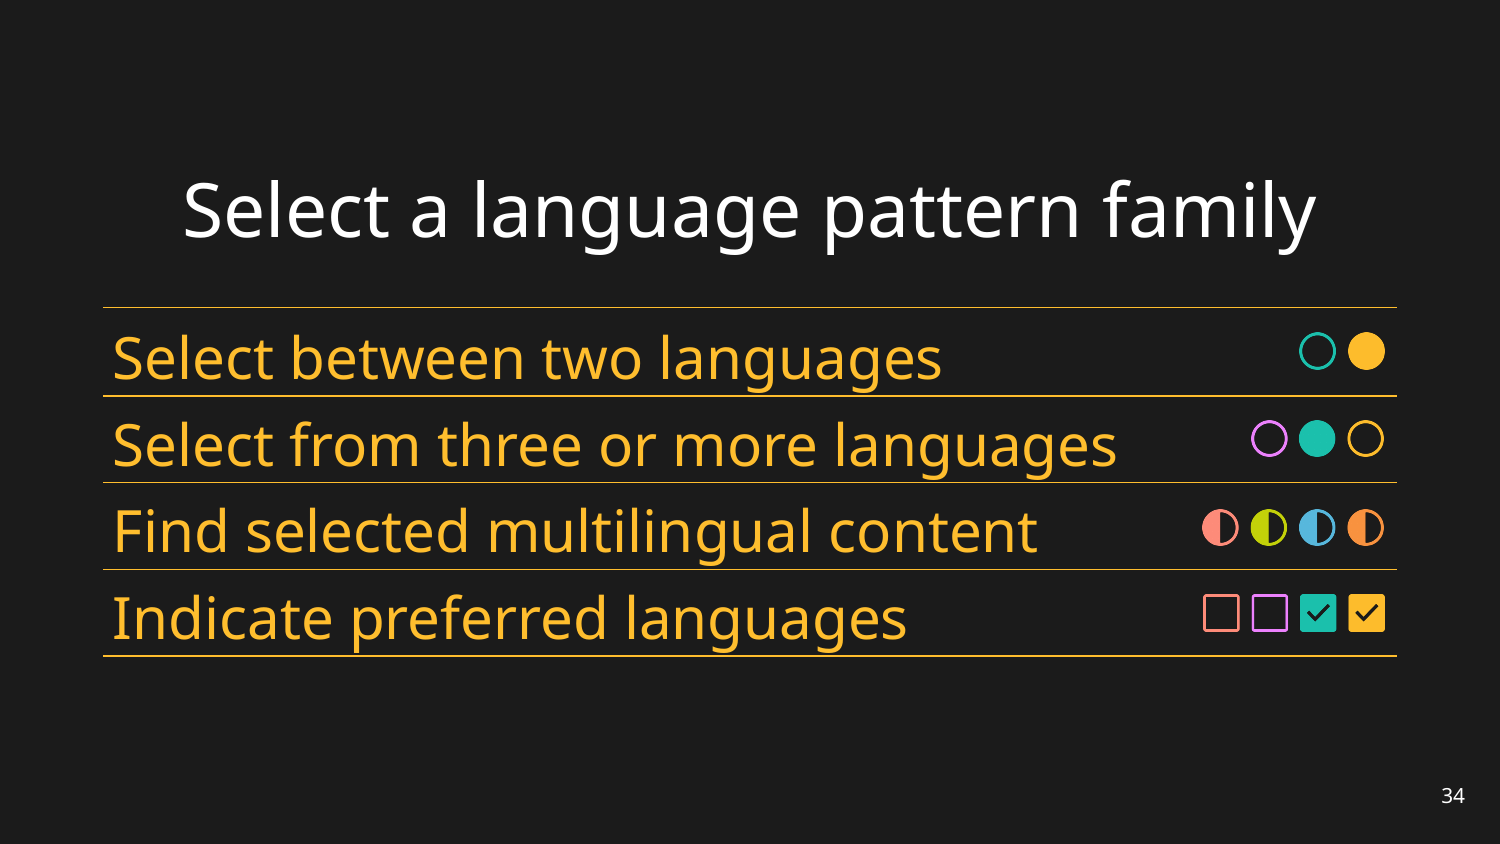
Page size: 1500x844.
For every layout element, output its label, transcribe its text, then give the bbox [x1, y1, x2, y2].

picture [1281, 332, 1401, 370]
picture [1144, 478, 1401, 567]
slide_number 34 [1389, 764, 1480, 830]
list Select between two languages Select from three or more languages Find selected multilingual content Indicate preferred languages [22, 289, 1264, 777]
picture [1222, 405, 1392, 471]
title Select a language pattern family [51, 147, 1449, 242]
picture [1151, 571, 1407, 660]
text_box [102, 307, 1398, 657]
